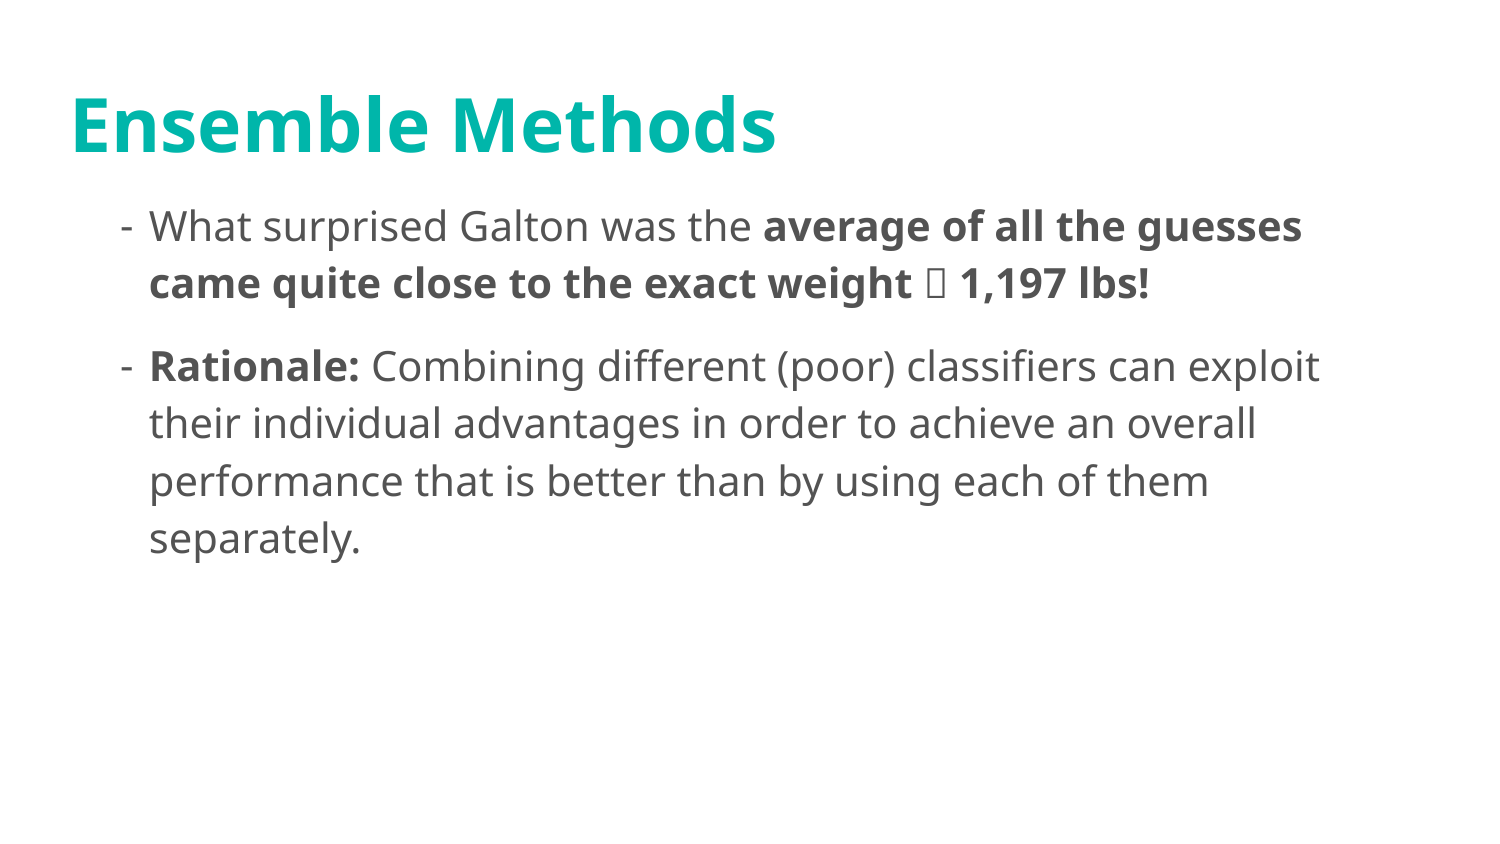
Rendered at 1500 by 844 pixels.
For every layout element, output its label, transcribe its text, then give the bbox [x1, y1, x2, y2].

list What surprised Galton was the average of all the guesses came quite close to the exact weight  1,197 lbs! Rationale: Combining different (poor) classifiers can exploit their individual advantages in order to achieve an overall performance that is better than by using each of them separately. [75, 176, 1425, 788]
title Ensemble Methods [54, 42, 1405, 183]
